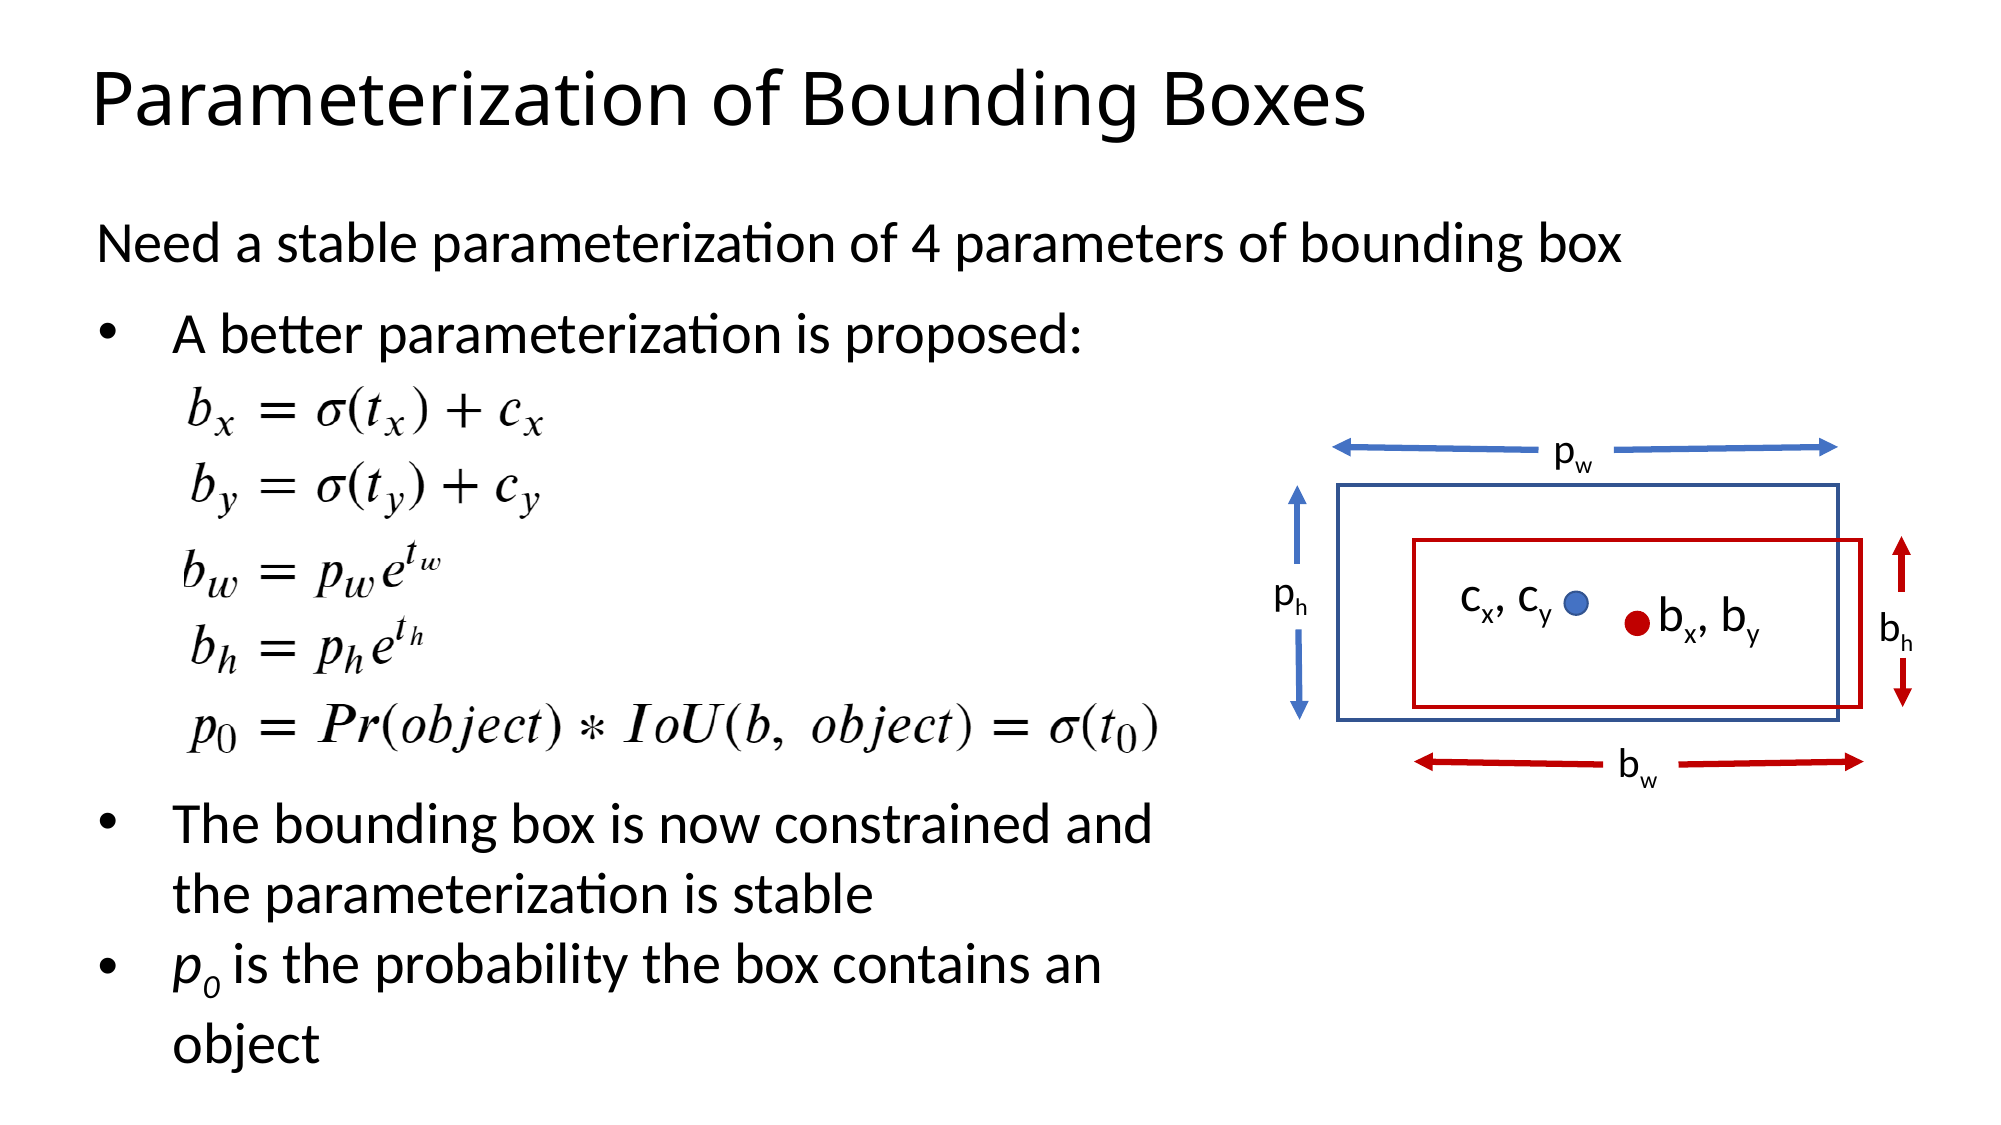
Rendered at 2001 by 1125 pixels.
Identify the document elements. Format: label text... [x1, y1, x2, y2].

text_box Need a stable parameterization of 4 parameters of bounding box [81, 196, 1895, 282]
text_box [1624, 610, 1643, 637]
text_box [1337, 484, 1839, 721]
text_box ph [1258, 556, 1334, 628]
text_box pw [1538, 414, 1614, 486]
text_box bh [1863, 591, 1940, 664]
text_box bw [1603, 728, 1679, 801]
text_box [1413, 539, 1861, 708]
picture [184, 375, 1164, 762]
text_box bx, by [1643, 573, 1780, 657]
text_box A better parameterization is proposed: The bounding box is now constrained and the parameterization is stable p0 is the probability the box contains an object [82, 288, 1255, 1125]
text_box Parameterization of Bounding Boxes [75, 54, 1966, 150]
